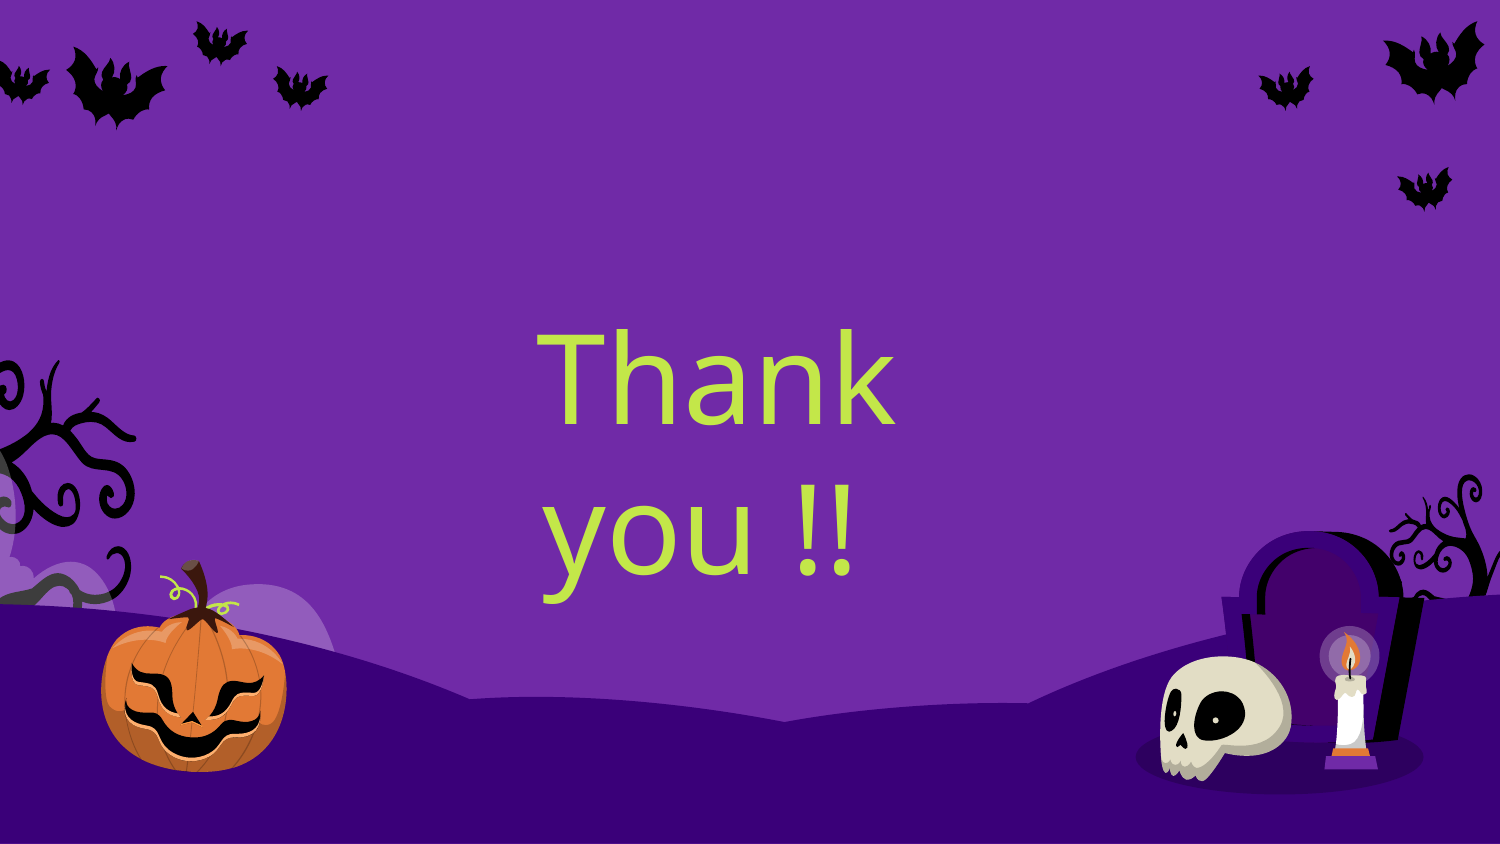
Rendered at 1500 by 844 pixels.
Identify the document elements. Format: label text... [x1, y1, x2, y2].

text_box [1258, 66, 1314, 111]
text_box [66, 46, 168, 131]
text_box [273, 66, 329, 111]
text_box [192, 21, 249, 67]
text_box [1135, 530, 1425, 795]
text_box Thank you !! [352, 284, 1082, 459]
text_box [95, 559, 291, 773]
text_box [1397, 166, 1453, 212]
text_box [0, 60, 51, 106]
text_box [1382, 21, 1485, 105]
